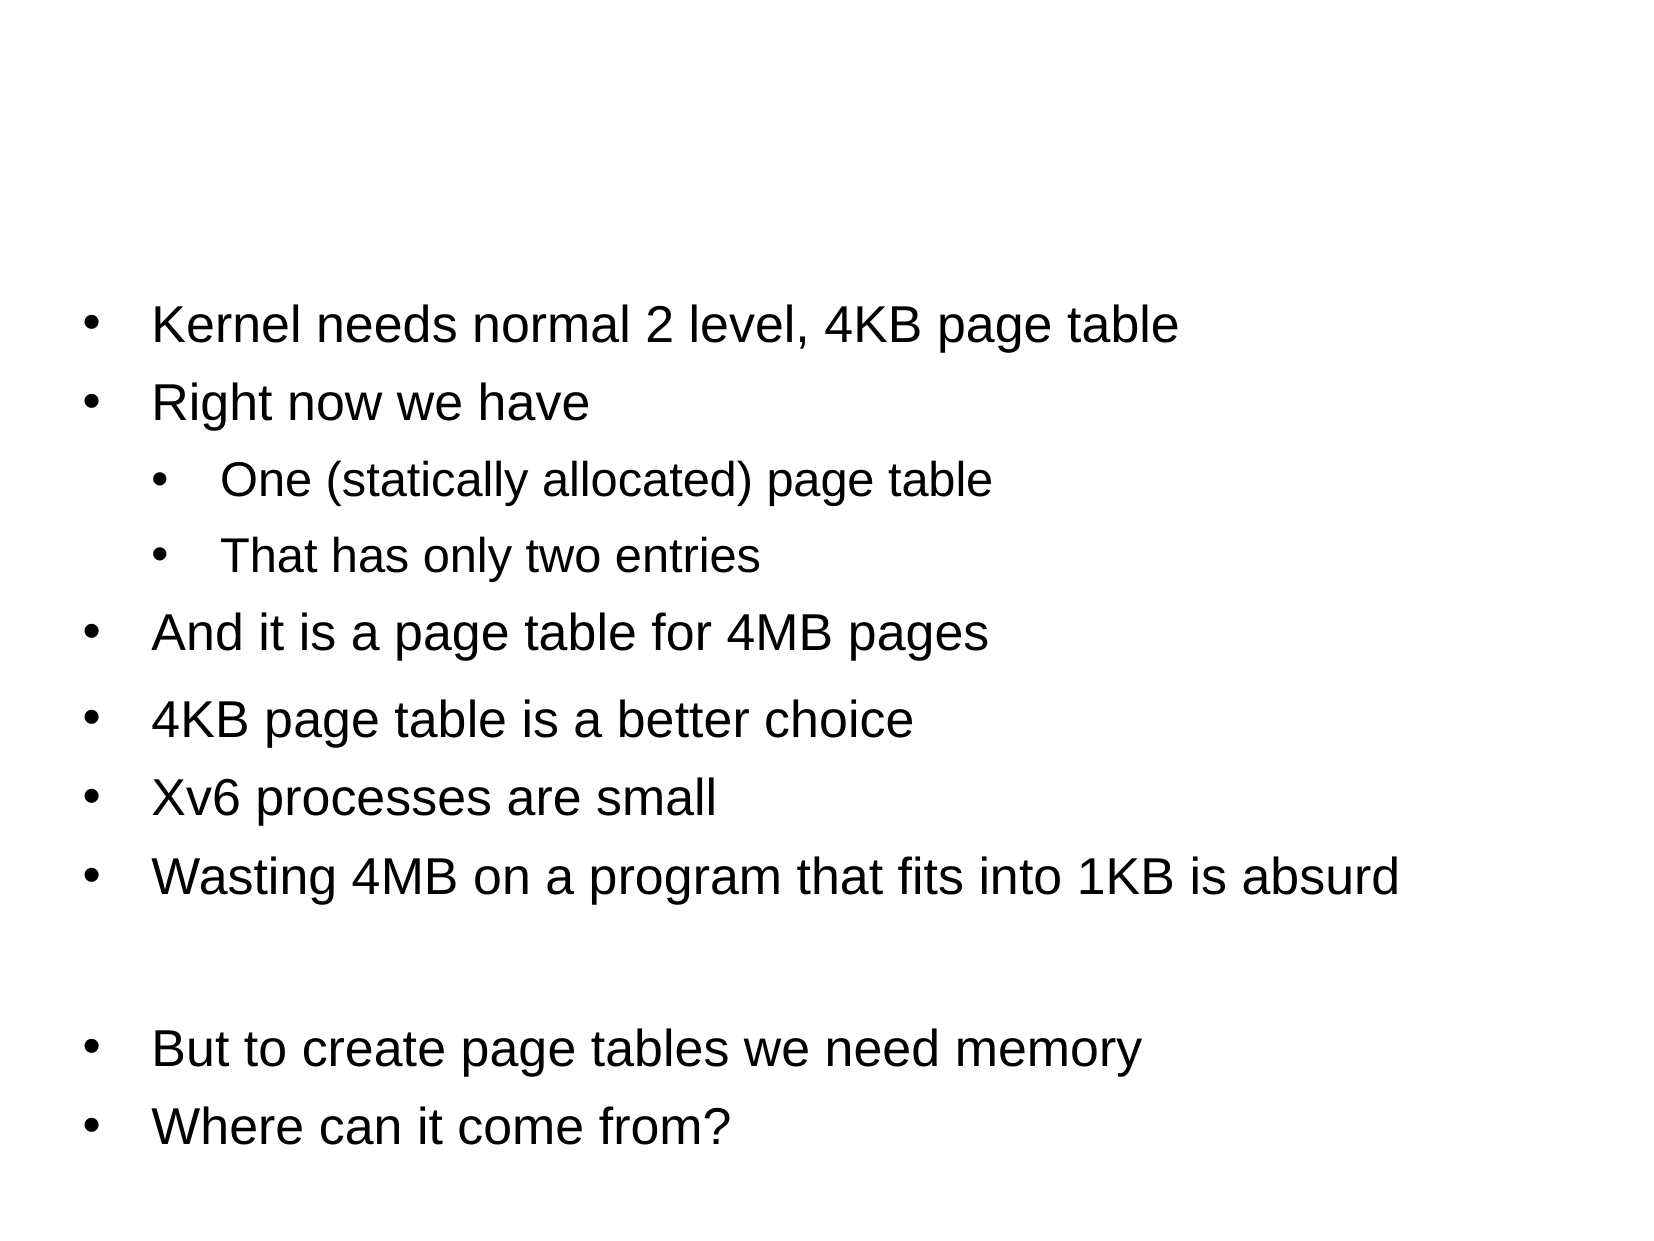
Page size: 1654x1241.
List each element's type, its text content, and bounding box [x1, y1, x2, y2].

list Kernel needs normal 2 level, 4KB page table Right now we have One (statically allocated) page table That has only two entries And it is a page table for 4MB pages 4KB page table is a better choice Xv6 processes are small Wasting 4MB on a program that fits into 1KB is absurd But to create page tables we need memory Where can it come from? [82, 290, 1571, 1163]
